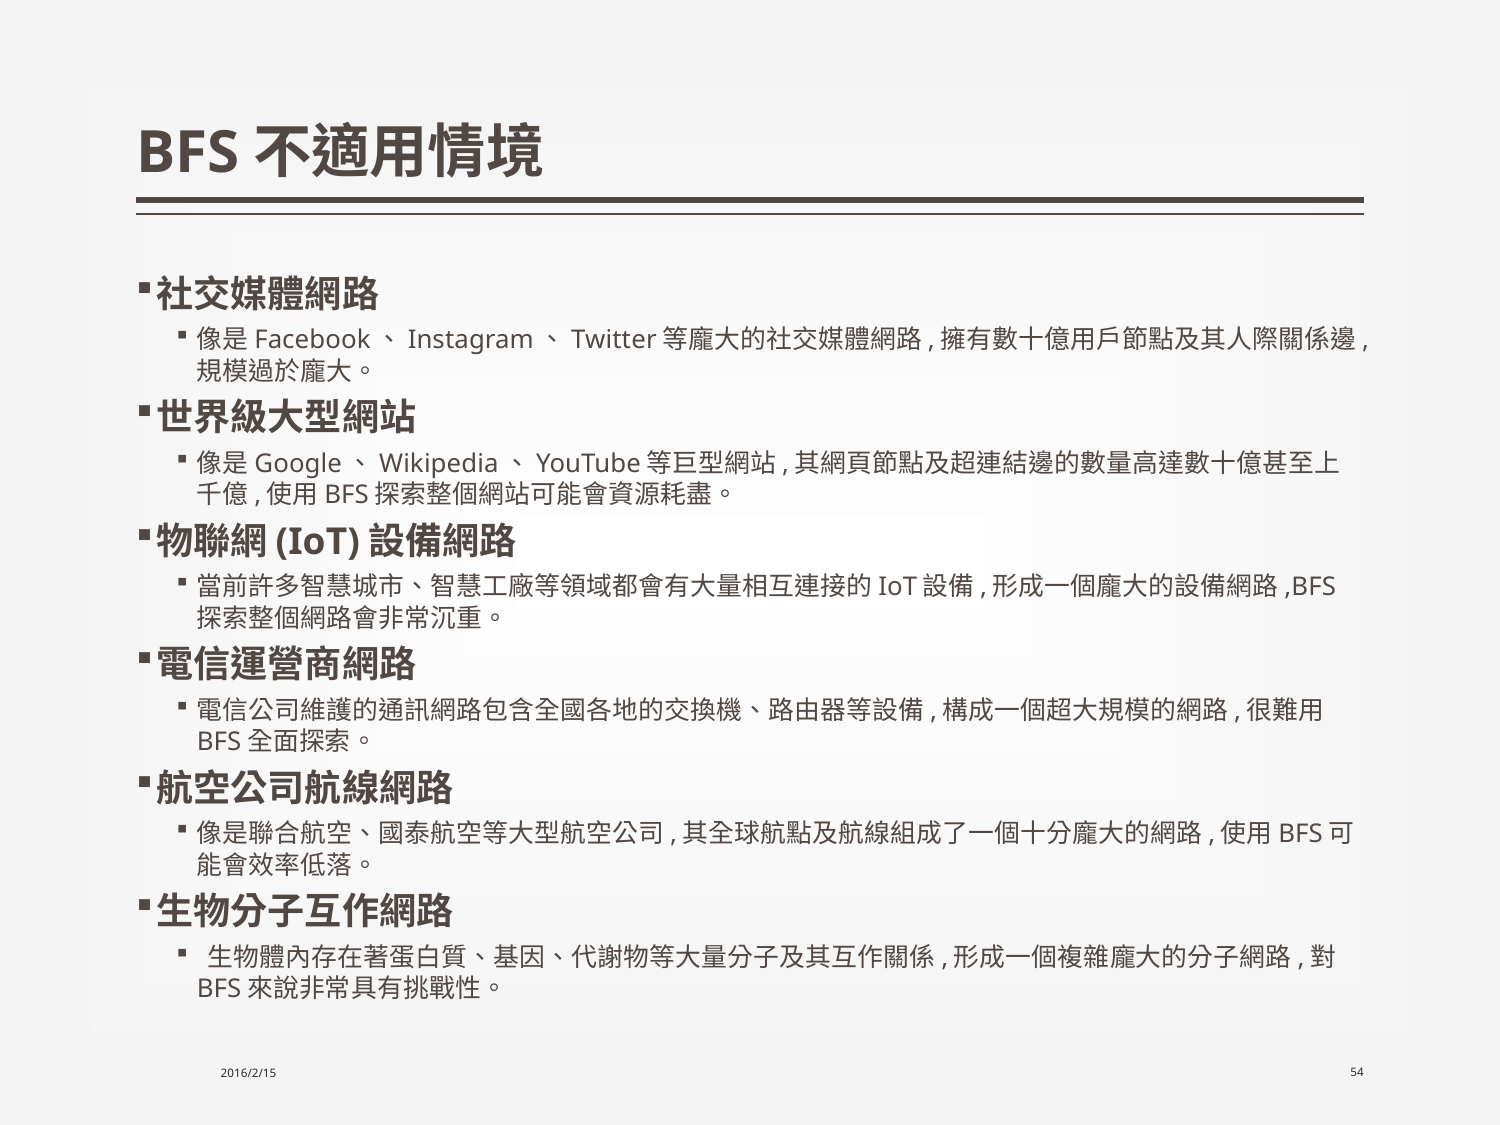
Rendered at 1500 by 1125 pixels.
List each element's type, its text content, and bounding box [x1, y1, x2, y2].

title BFS不適用情境 [135, 12, 1364, 193]
slide_number 54 [1138, 1042, 1364, 1103]
list 社交媒體網路 像是Facebook、Instagram、Twitter等龐大的社交媒體網路,擁有數十億用戶節點及其人際關係邊,規模過於龐大。 世界級大型網站 像是Google、Wikipedia、YouTube等巨型網站,其網頁節點及超連結邊的數量高達數十億甚至上千億,使用BFS探索整個網站可能會資源耗盡。 物聯網(IoT)設備網路 當前許多智慧城市、智慧工廠等領域都會有大量相互連接的IoT設備,形成一個龐大的設備網路,BFS探索整個網路會非常沉重。 電信運營商網路 電信公司維護的通訊網路包含全國各地的交換機、路由器等設備,構成一個超大規模的網路,很難用BFS全面探索。 航空公司航線網路 像是聯合航空、國泰航空等大型航空公司,其全球航點及航線組成了一個十分龐大的網路,使用BFS可能會效率低落。 生物分子互作網路 生物體內存在著蛋白質、基因、代謝物等大量分子及其互作關係,形成一個複雜龐大的分子網路,對BFS來說非常具有挑戰性。 [135, 262, 1364, 1013]
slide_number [135, 1042, 362, 1103]
